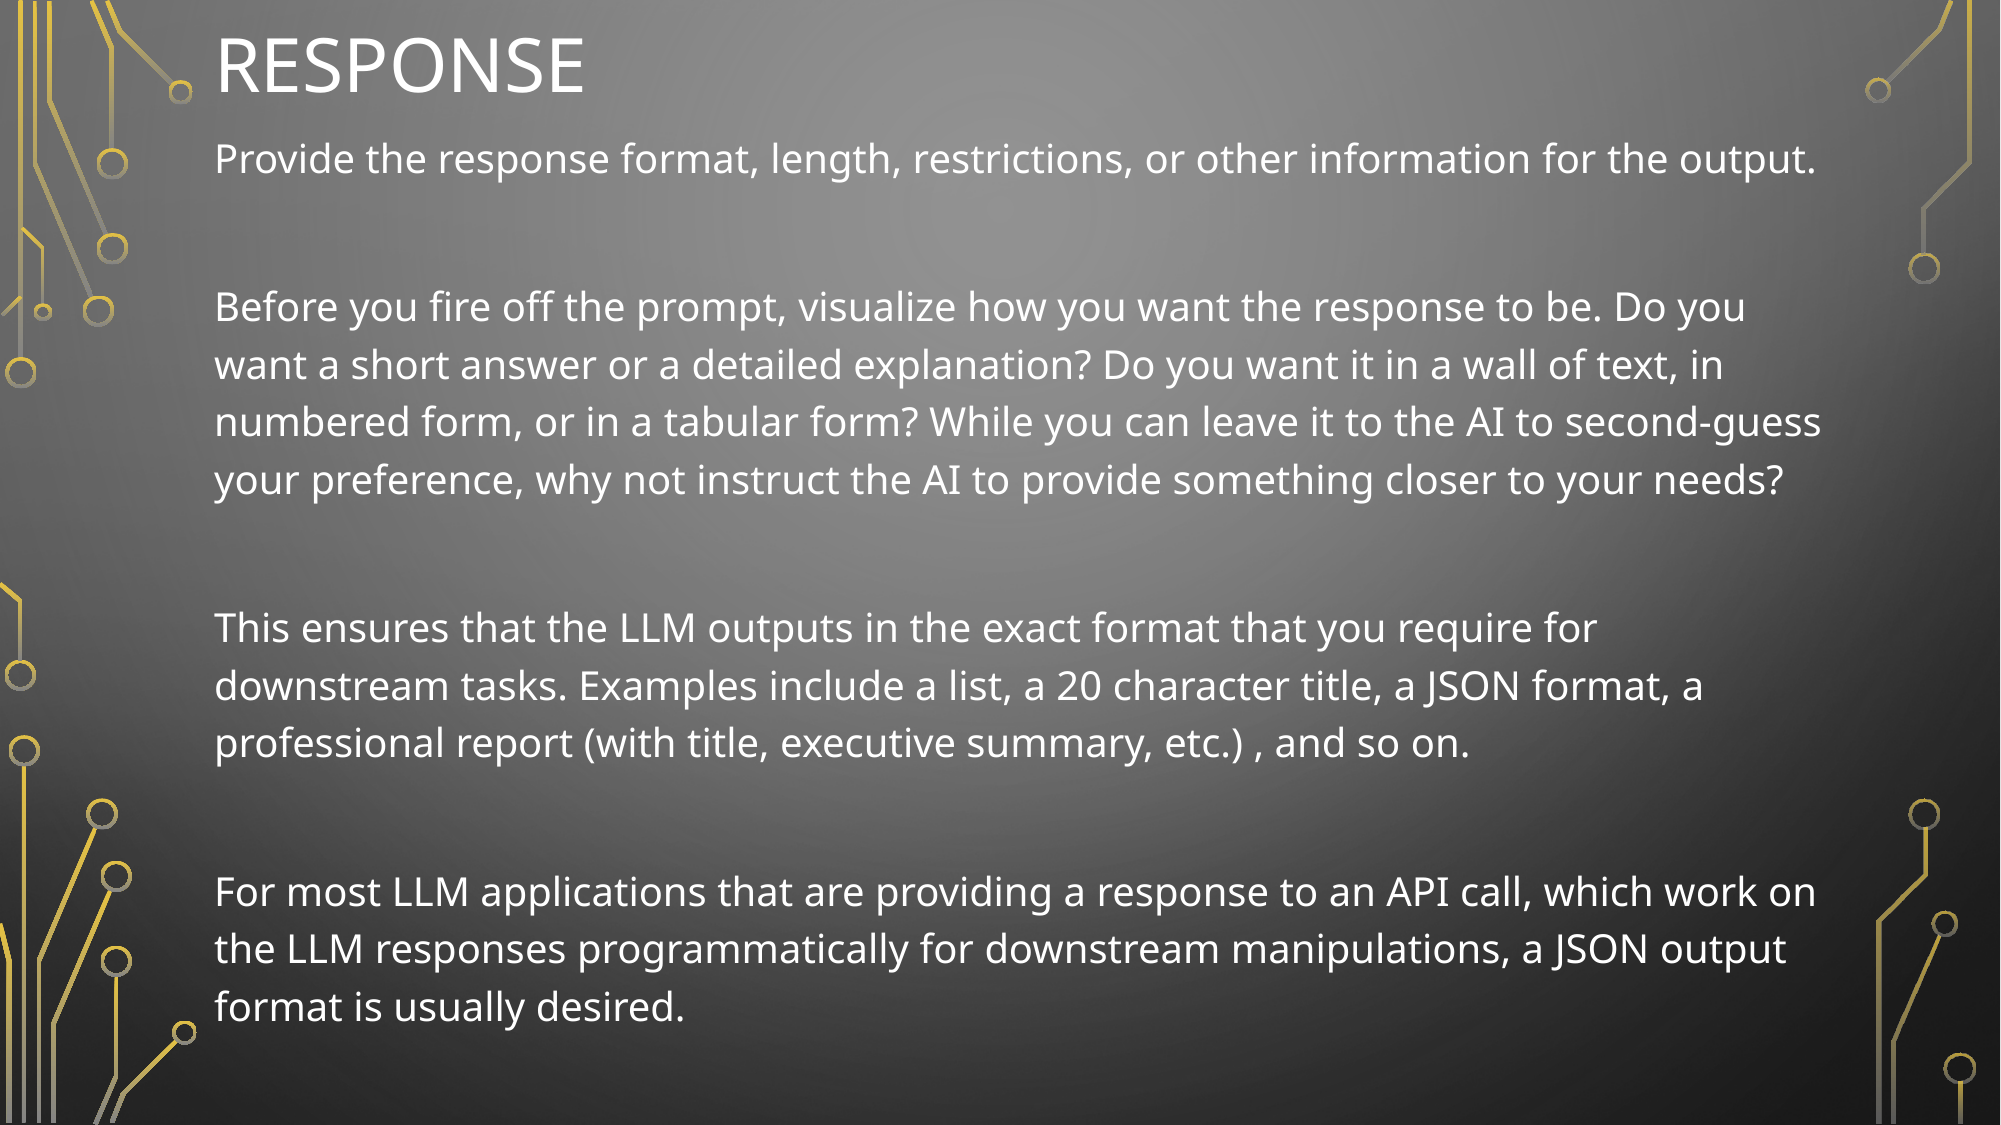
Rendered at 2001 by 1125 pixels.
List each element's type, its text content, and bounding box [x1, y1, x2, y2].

title Response [199, 1, 1825, 116]
list Provide the response format, length, restrictions, or other information for the output. Before you fire off the prompt, visualize how you want the response to be. Do you want a short answer or a detailed explanation? Do you want it in a wall of text, in numbered form, or in a tabular form? While you can leave it to the AI to second-guess your preference, why not instruct the AI to provide something closer to your needs? This ensures that the LLM outputs in the exact format that you require for downstream tasks. Examples include a list, a 20 character title, a JSON format, a professional report (with title, executive summary, etc.) , and so on. For most LLM applications that are providing a response to an API call, which work on the LLM responses programmatically for downstream manipulations, a JSON output format is usually desired. [199, 116, 1849, 1109]
